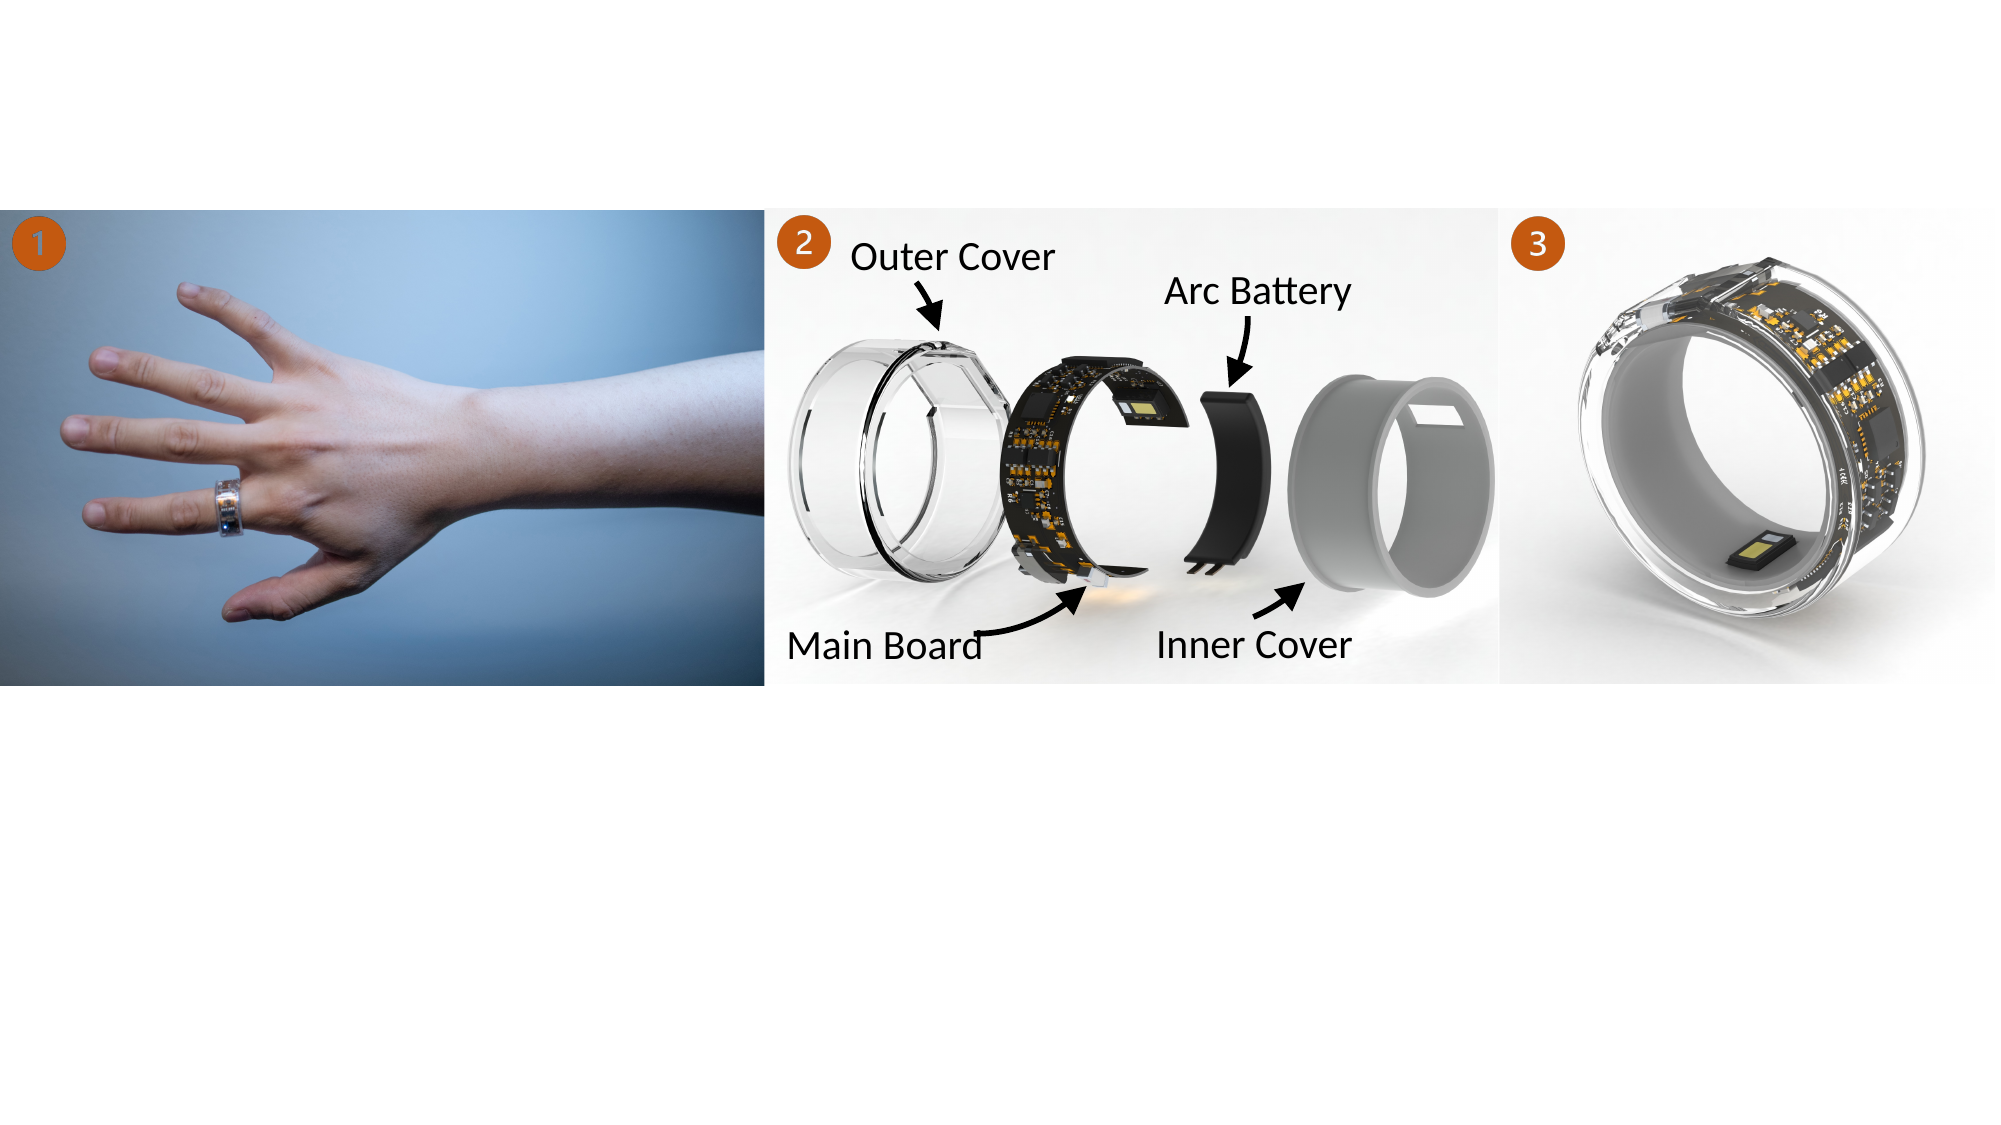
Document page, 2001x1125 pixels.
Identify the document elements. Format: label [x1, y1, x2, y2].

text_box [0, 208, 1995, 686]
